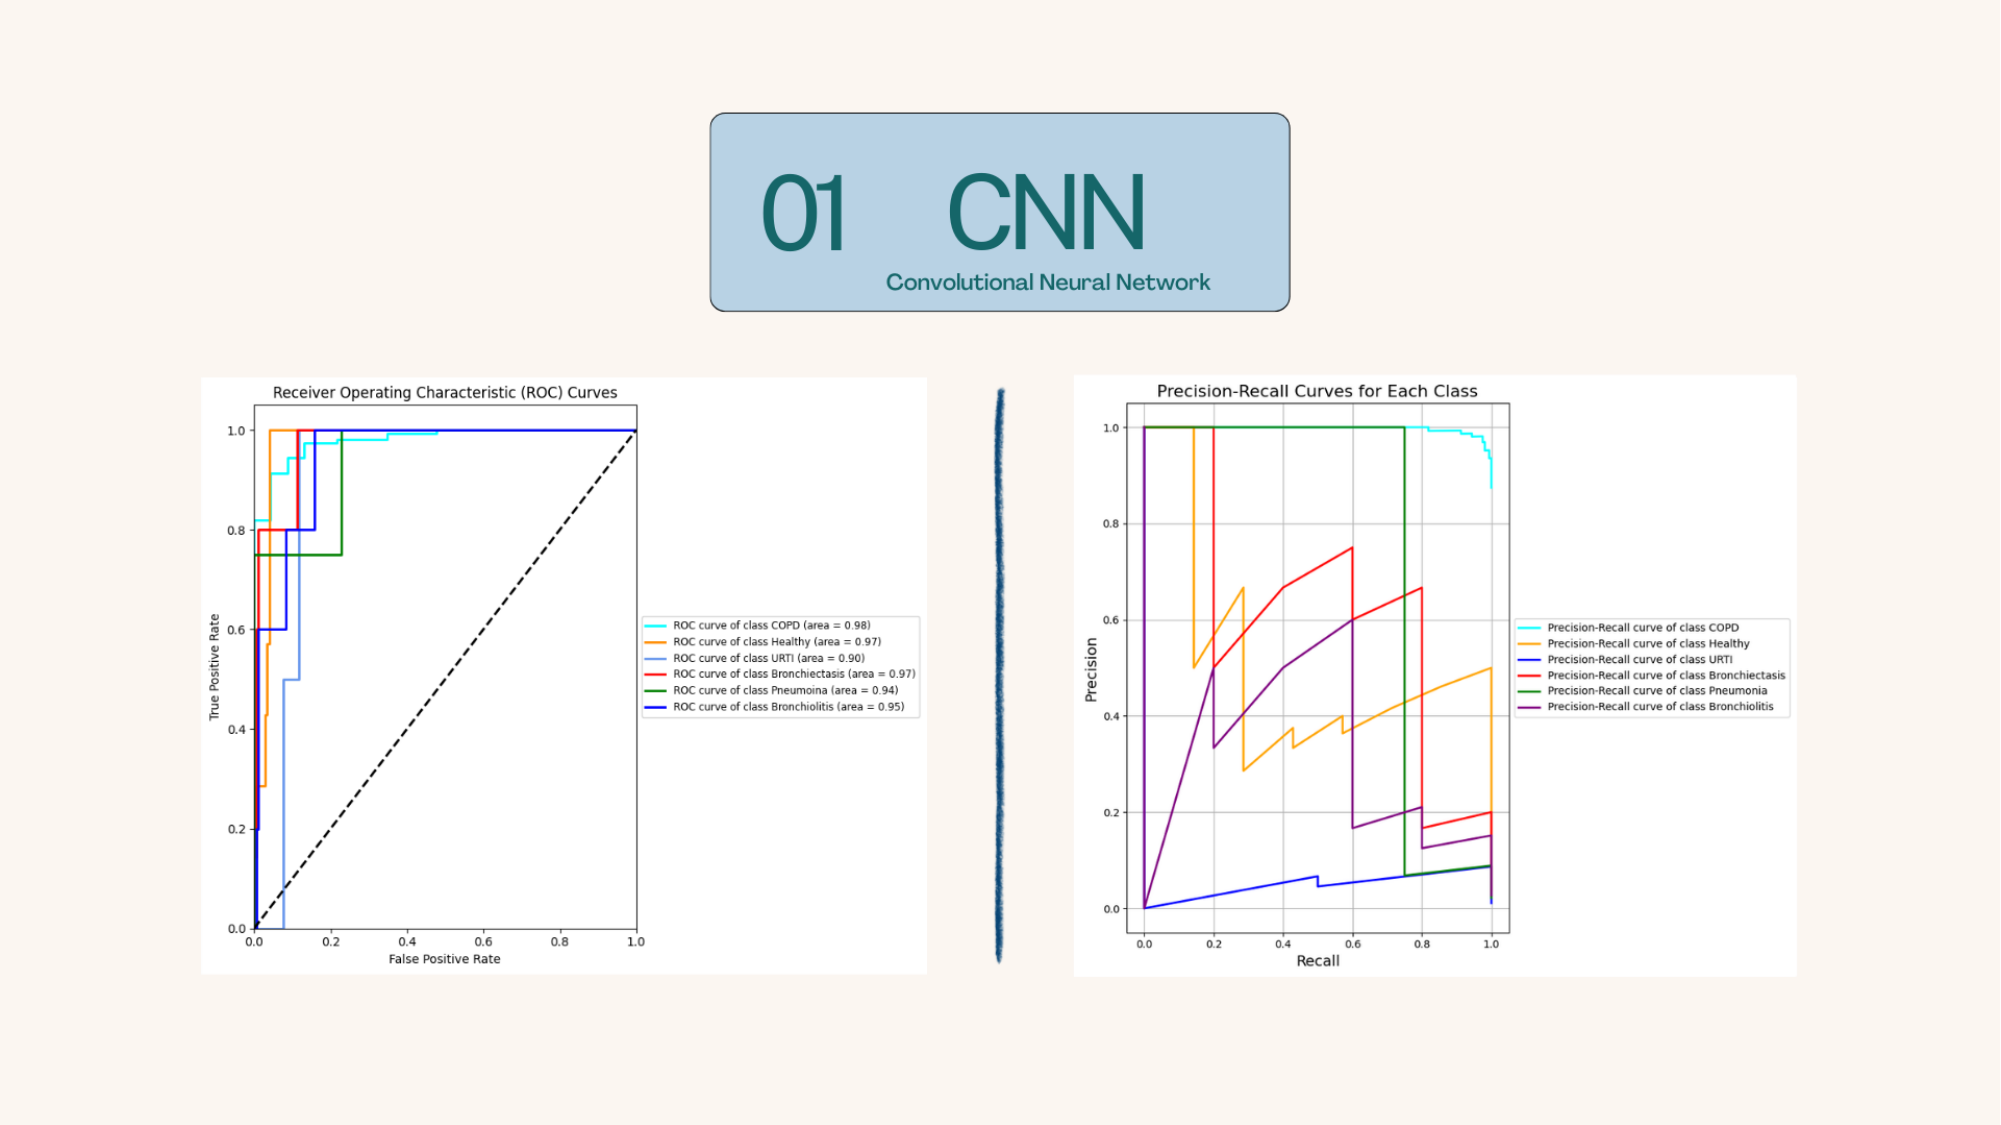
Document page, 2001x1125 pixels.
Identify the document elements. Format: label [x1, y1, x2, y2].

list [0, 0, 2000, 1125]
